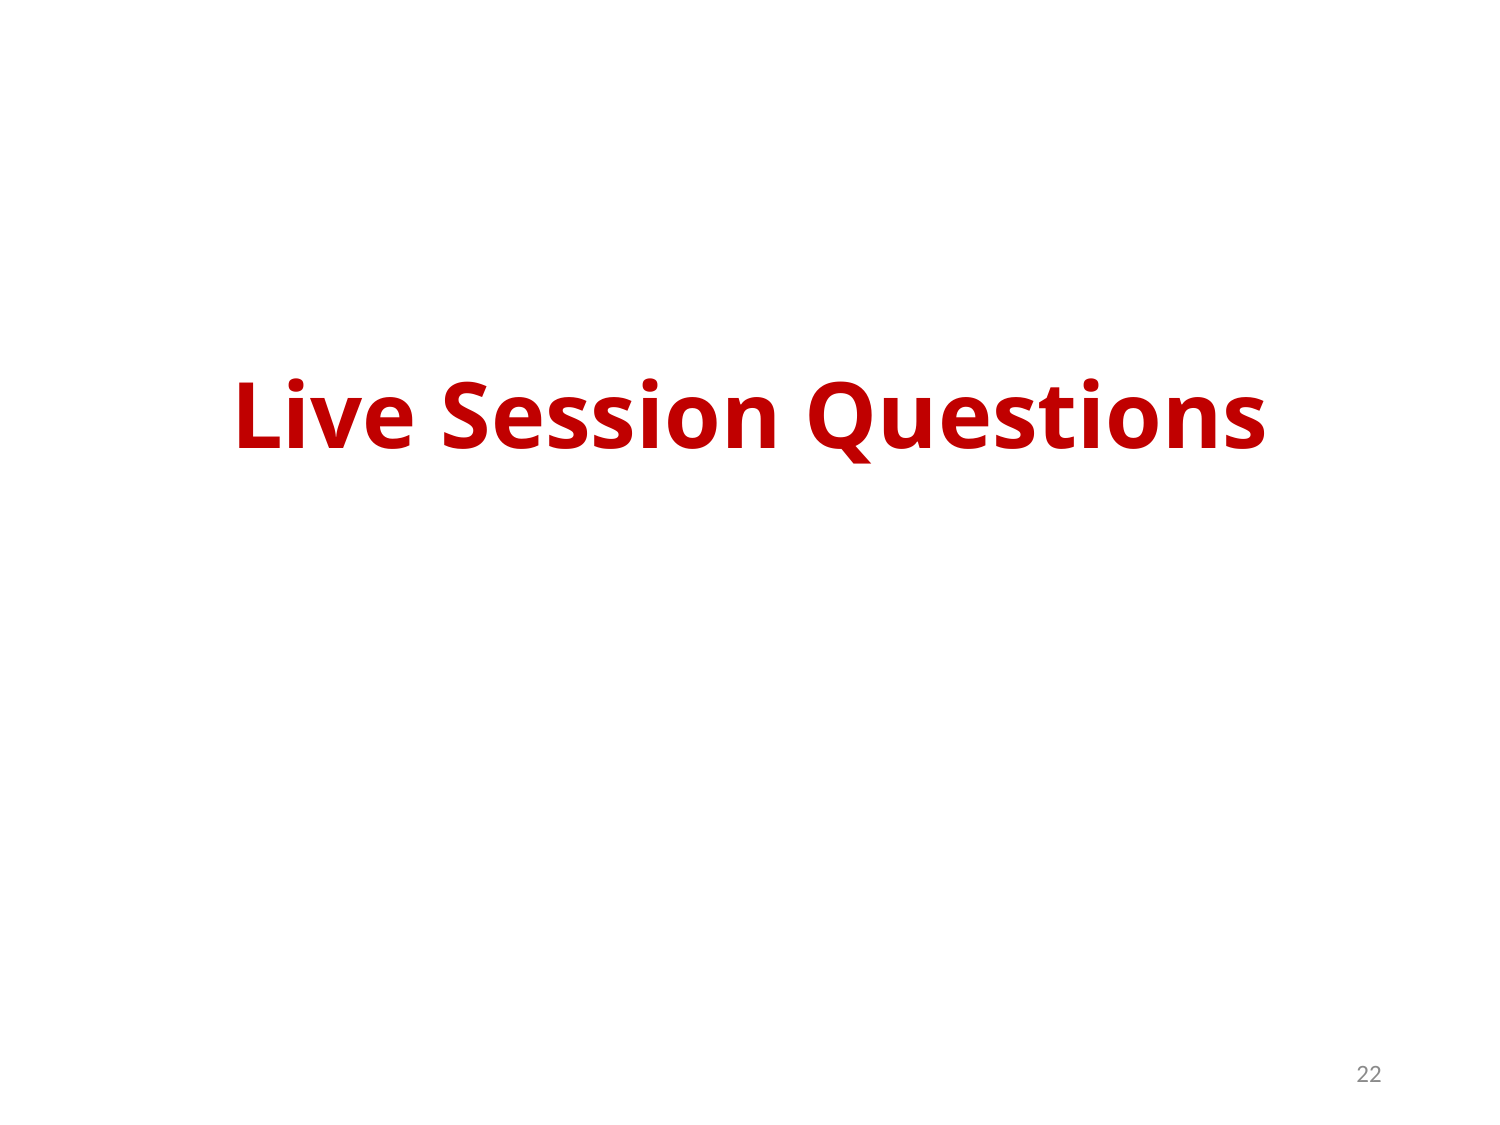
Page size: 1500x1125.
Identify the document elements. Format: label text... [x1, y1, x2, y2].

title Live Session Questions [103, 309, 1397, 528]
slide_number 22 [1059, 1042, 1397, 1103]
